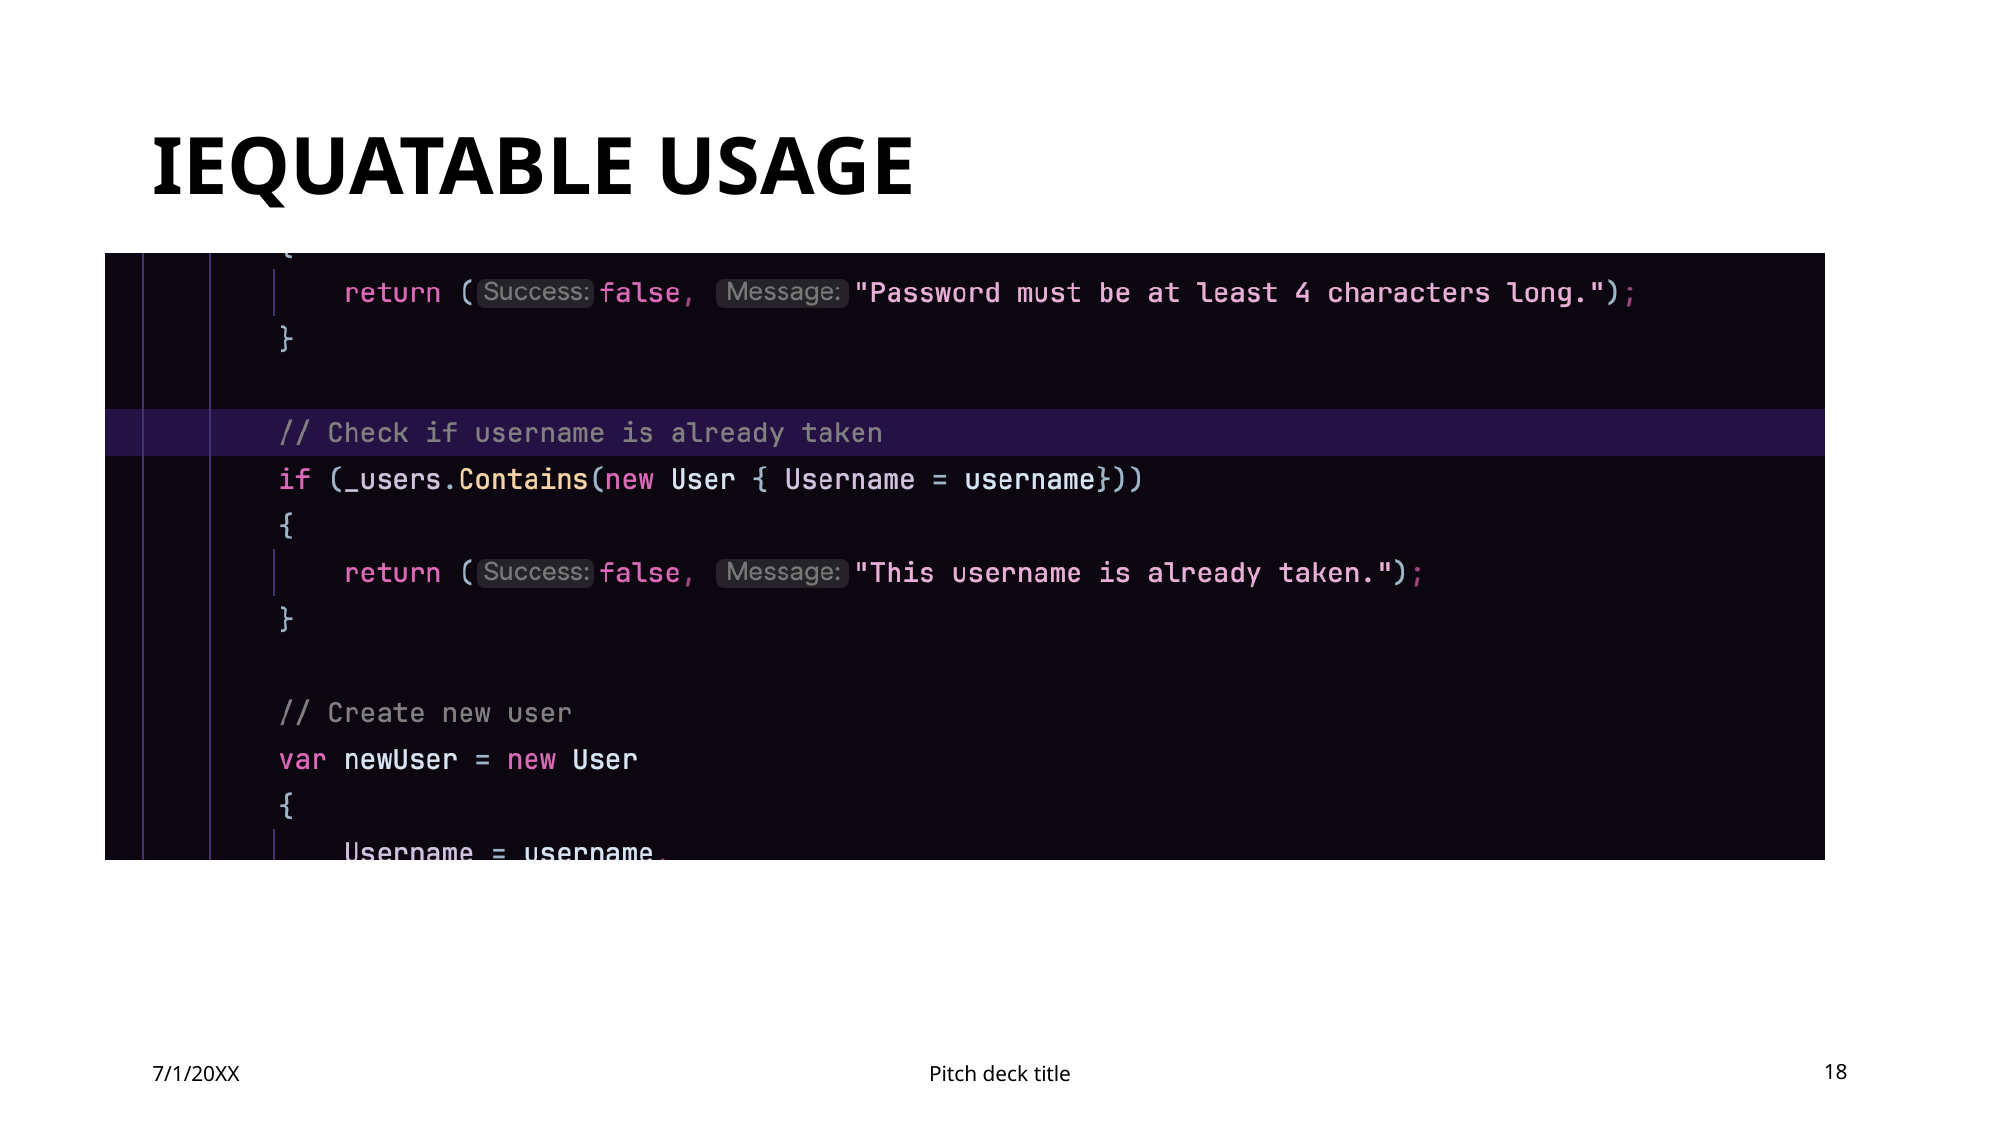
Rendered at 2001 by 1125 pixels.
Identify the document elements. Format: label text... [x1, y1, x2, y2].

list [105, 253, 1825, 860]
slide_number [137, 1042, 588, 1103]
footer Pitch deck title [662, 1042, 1338, 1103]
slide_number 18 [1412, 1042, 1863, 1103]
title Iequatable usage [137, 59, 1863, 278]
